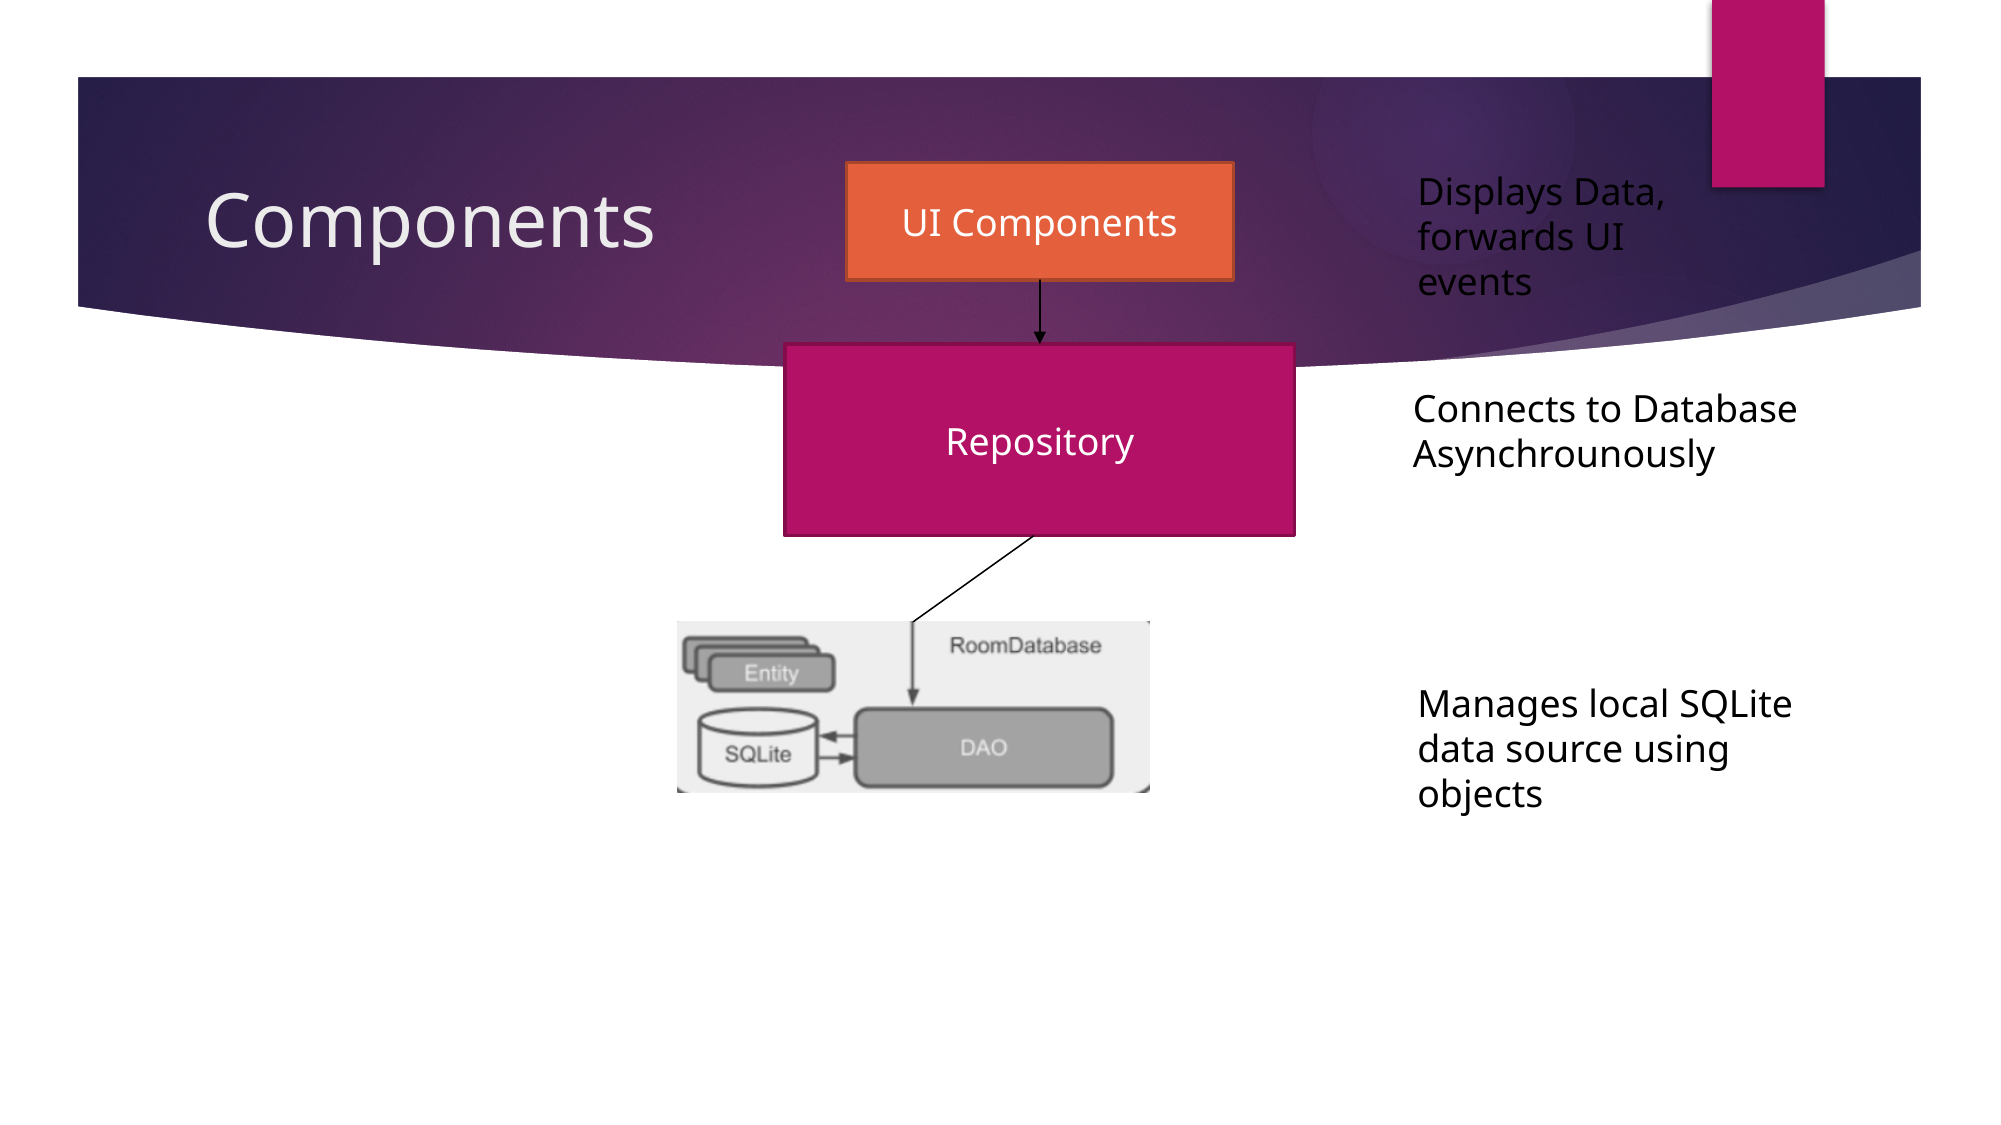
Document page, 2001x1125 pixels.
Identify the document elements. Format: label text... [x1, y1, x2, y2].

text_box Connects to Database Asynchrounously [1398, 377, 1865, 482]
text_box Repository [783, 342, 1296, 537]
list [676, 621, 1150, 794]
title Components [189, 159, 1627, 276]
text_box UI Components [845, 161, 1235, 282]
text_box Displays Data, forwards UI events [1402, 160, 1728, 311]
text_box Manages local SQLite data source using objects [1402, 672, 1846, 823]
